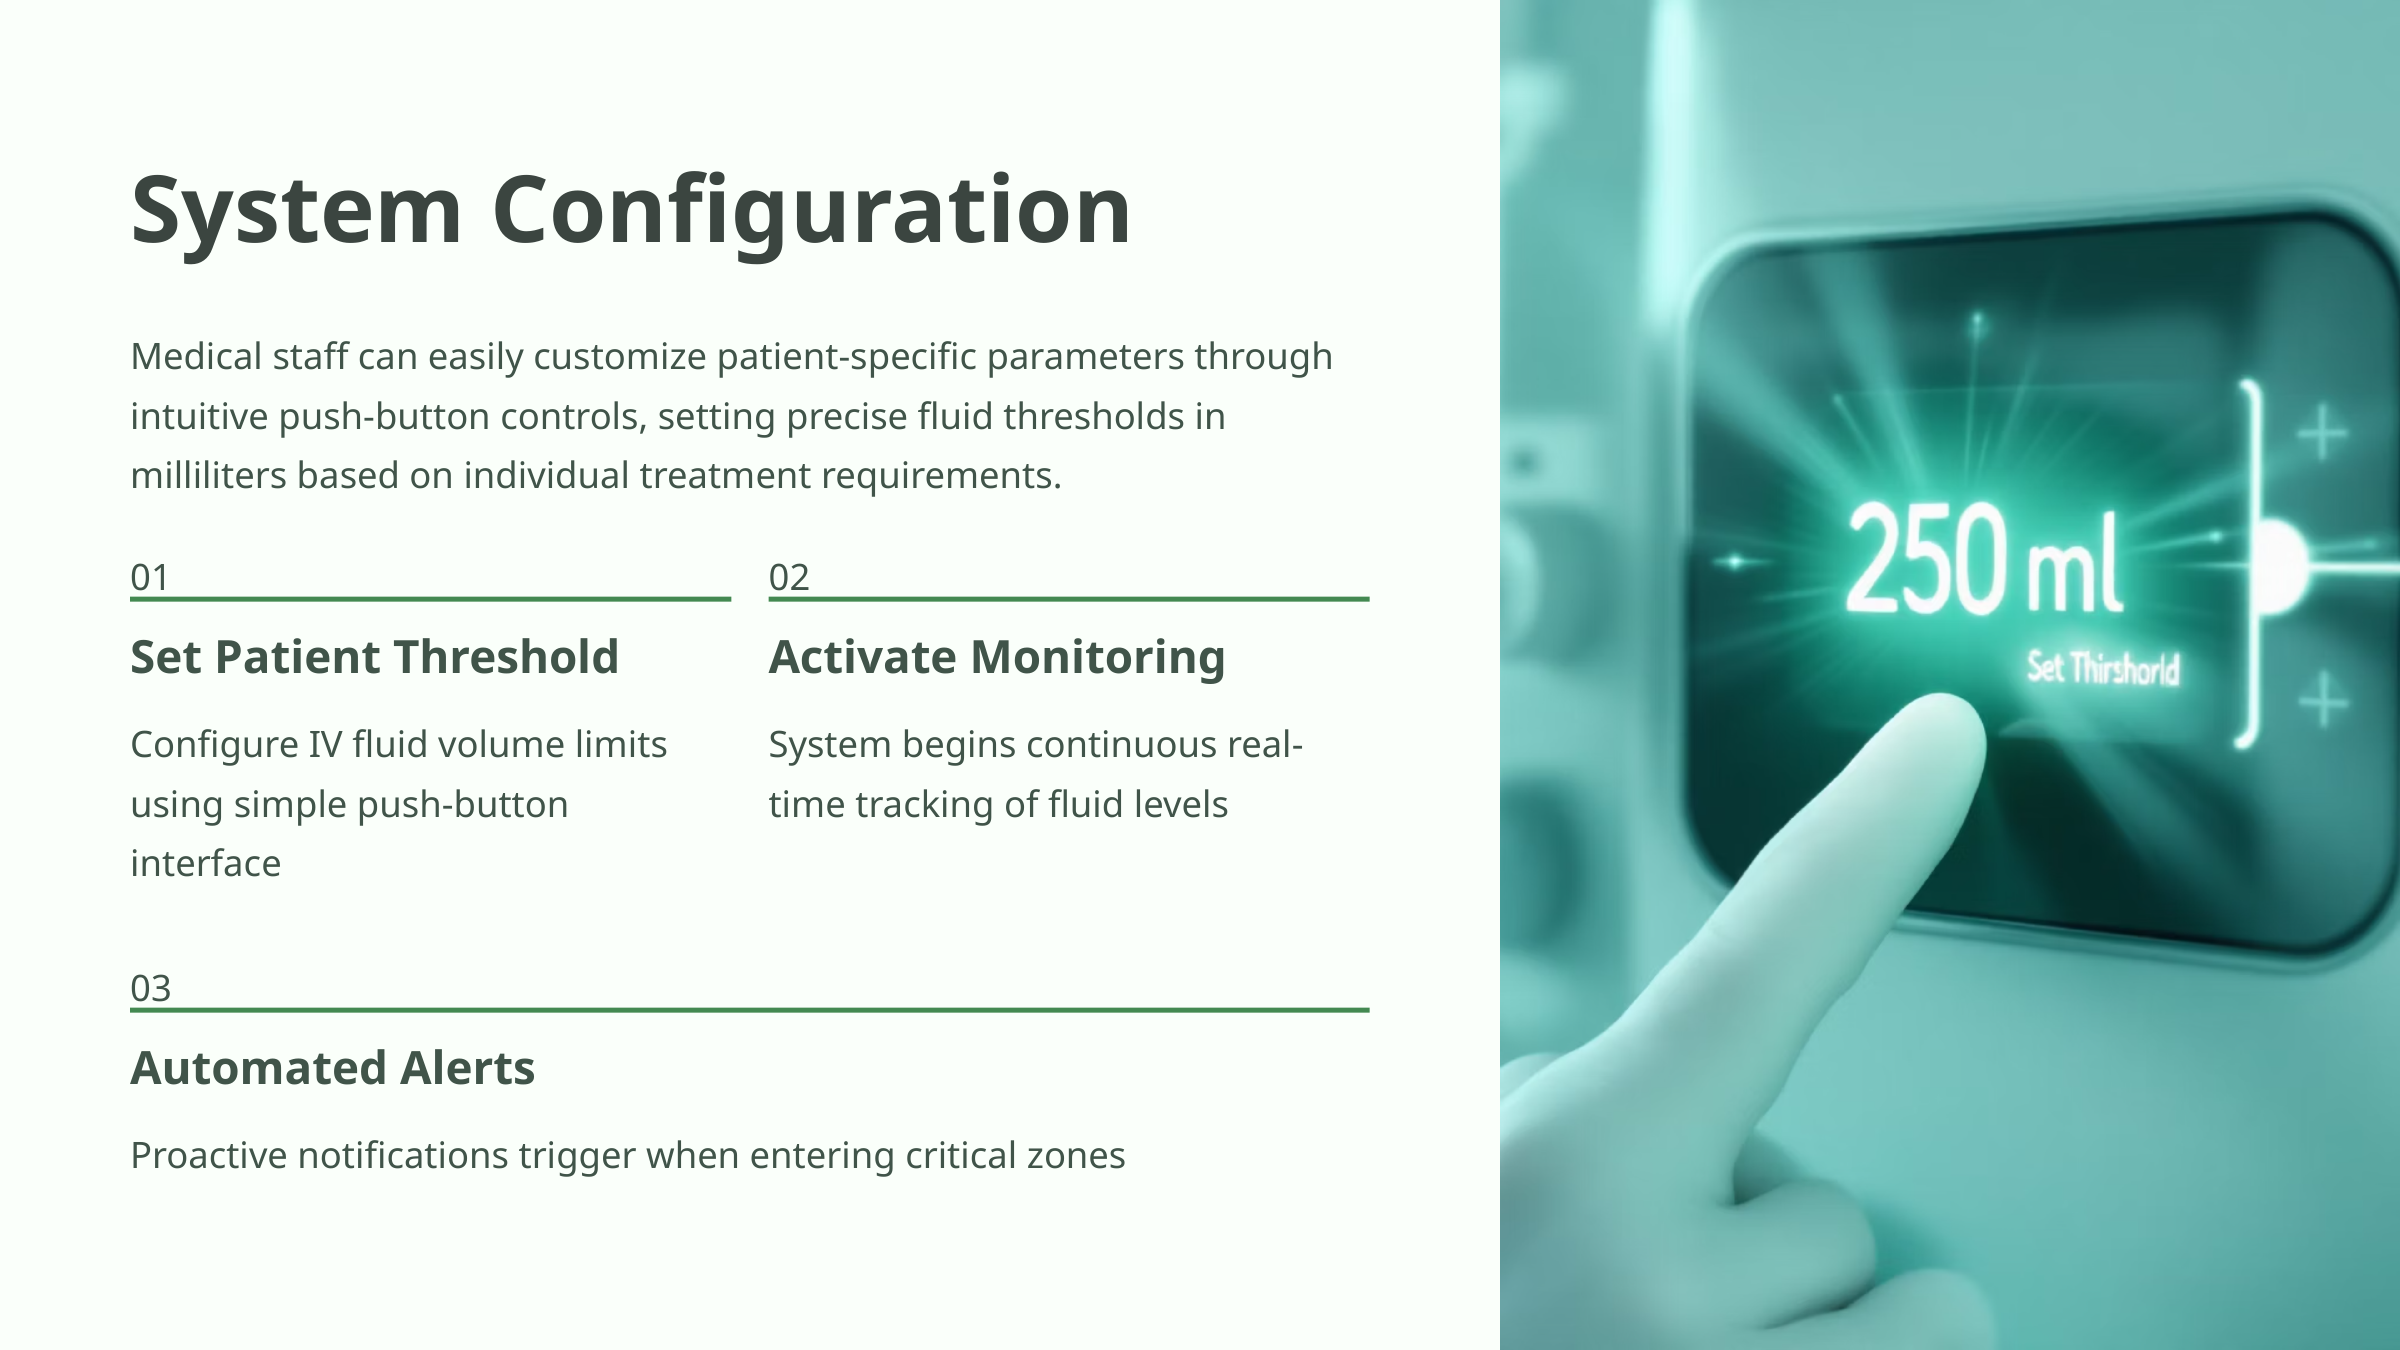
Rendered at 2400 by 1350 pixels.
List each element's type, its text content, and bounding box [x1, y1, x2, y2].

text_box Configure IV fluid volume limits using simple push-button interface [130, 705, 732, 885]
text_box Automated Alerts [130, 1036, 596, 1095]
text_box Medical staff can easily customize patient-specific parameters through intuitive push-button controls, setting precise fluid thresholds in milliliters based on individual treatment requirements. [130, 317, 1370, 497]
text_box Activate Monitoring [768, 625, 1243, 684]
text_box [130, 596, 732, 602]
text_box System Configuration [130, 145, 1167, 263]
text_box [768, 596, 1370, 602]
picture [1499, 0, 2400, 1350]
text_box 01 [130, 538, 168, 585]
text_box Set Patient Threshold [130, 625, 645, 684]
text_box 02 [768, 538, 806, 585]
text_box 03 [130, 949, 168, 996]
text_box [130, 1007, 1370, 1013]
text_box Proactive notifications trigger when entering critical zones [130, 1116, 1370, 1177]
text_box System begins continuous real-time tracking of fluid levels [768, 705, 1370, 825]
